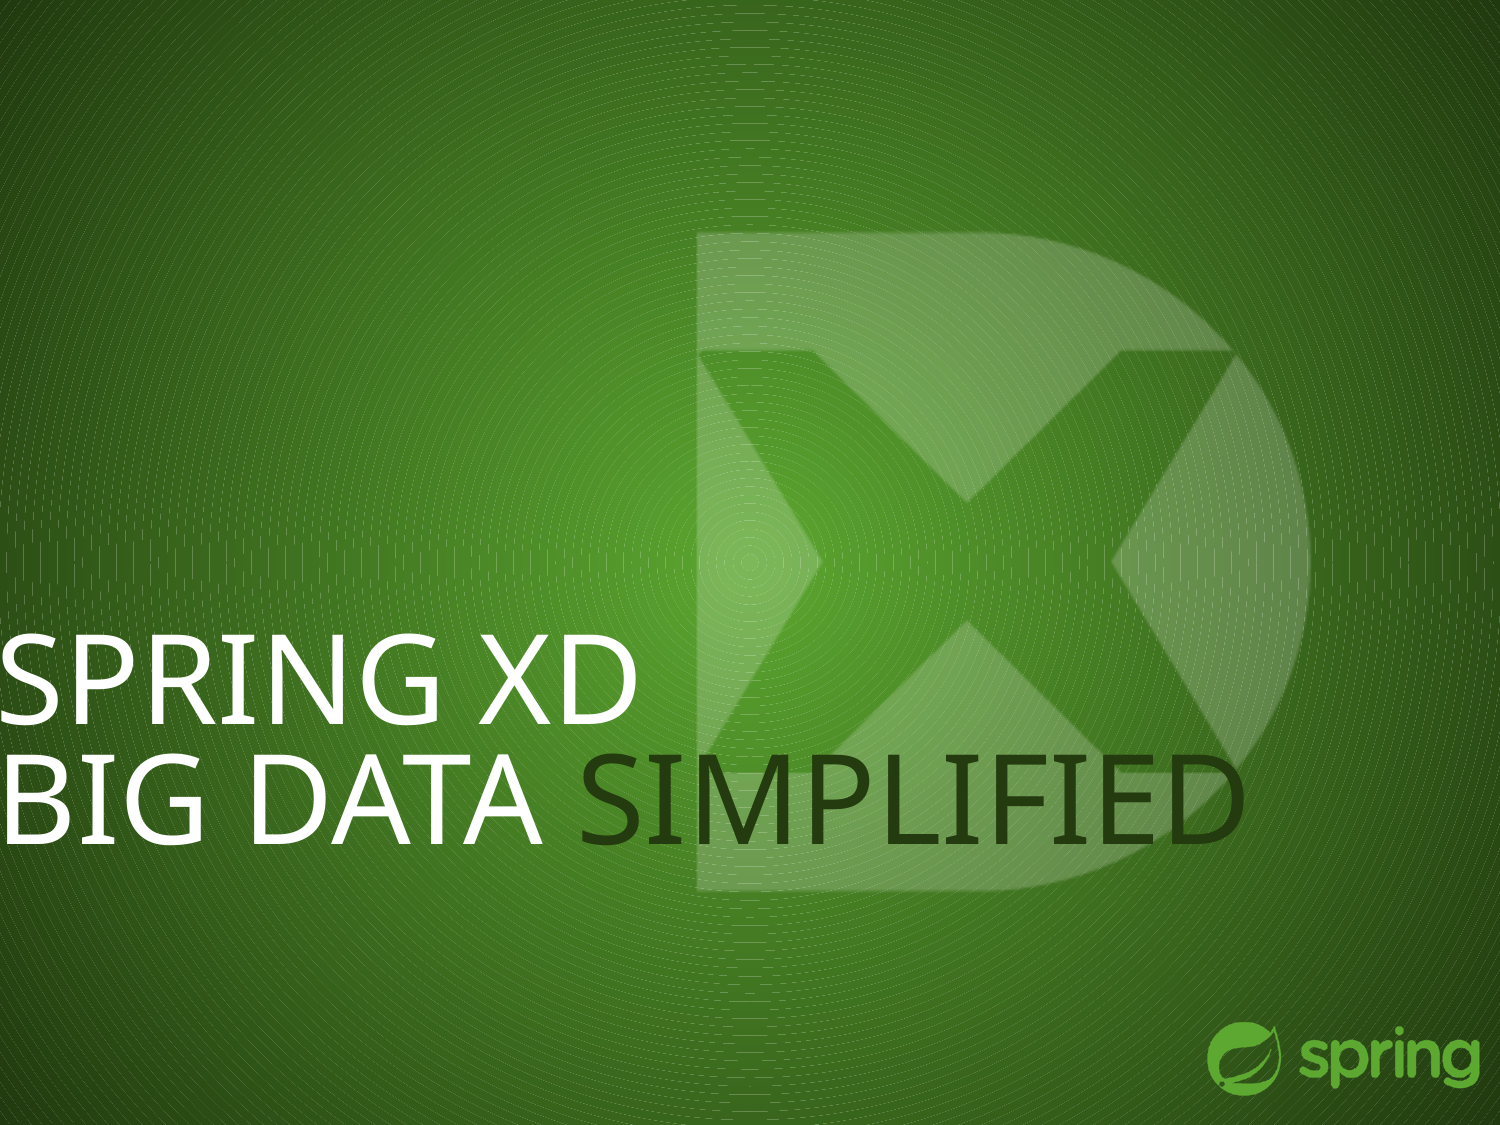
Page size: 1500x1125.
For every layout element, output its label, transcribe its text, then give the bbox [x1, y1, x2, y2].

text_box SPRING XD BIG DATA SIMPLIFIED [0, 620, 648, 876]
picture [653, 211, 1357, 914]
picture [1205, 1020, 1480, 1097]
